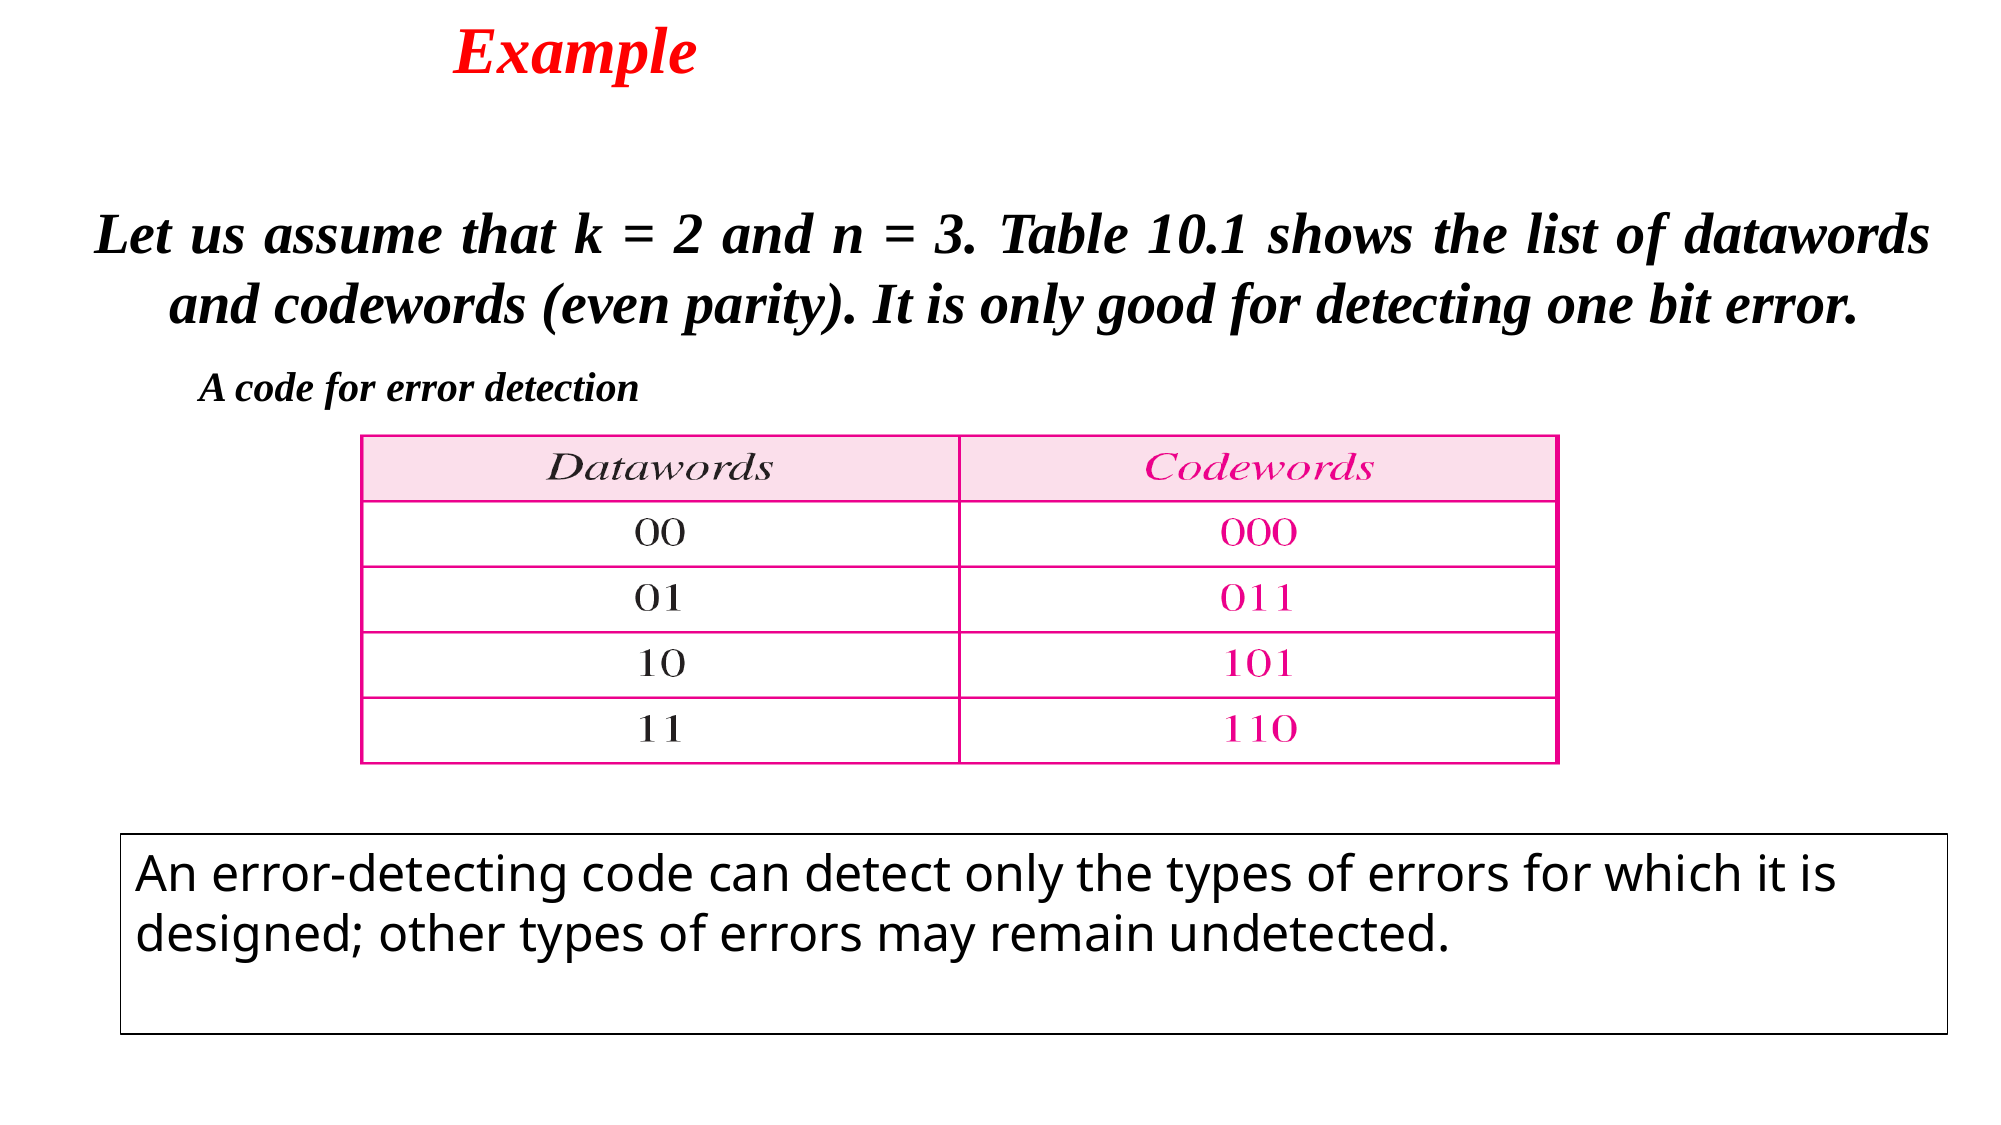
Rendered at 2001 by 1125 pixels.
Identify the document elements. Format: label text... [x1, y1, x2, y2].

text_box Let us assume that k = 2 and n = 3. Table 10.1 shows the list of datawords and codewords (even parity). It is only good for detecting one bit error. [79, 187, 1948, 343]
picture [301, 419, 1630, 835]
text_box An error-detecting code can detect only the types of errors for which it is designed; other types of errors may remain undetected. [120, 834, 1948, 1035]
text_box Example [438, 0, 714, 95]
text_box A code for error detection [159, 343, 666, 419]
